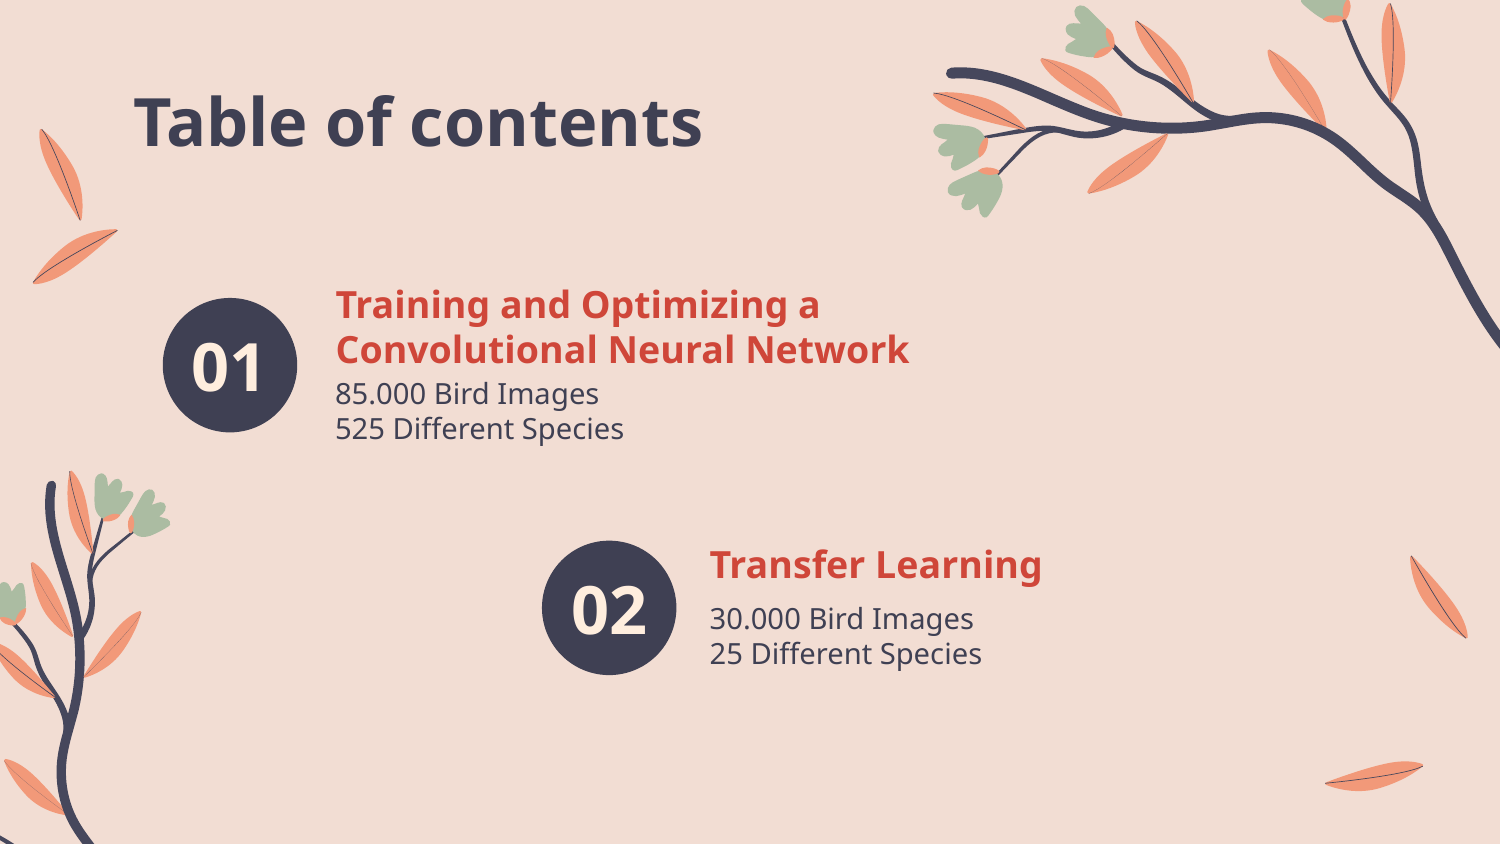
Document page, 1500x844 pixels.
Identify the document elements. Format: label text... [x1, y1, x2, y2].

title 02 [541, 575, 677, 641]
text_box [171, 297, 289, 332]
title 01 [162, 332, 298, 398]
subtitle 85.000 Bird Images 525 Different Species [297, 370, 681, 450]
title Training and Optimizing a Convolutional Neural Network [320, 279, 984, 374]
subtitle 30.000 Bird Images 25 Different Species [694, 595, 1078, 676]
title Transfer Learning [694, 539, 1078, 587]
text_box [171, 398, 289, 433]
text_box [550, 540, 668, 575]
text_box [550, 641, 668, 676]
title Table of contents [118, 72, 1382, 167]
